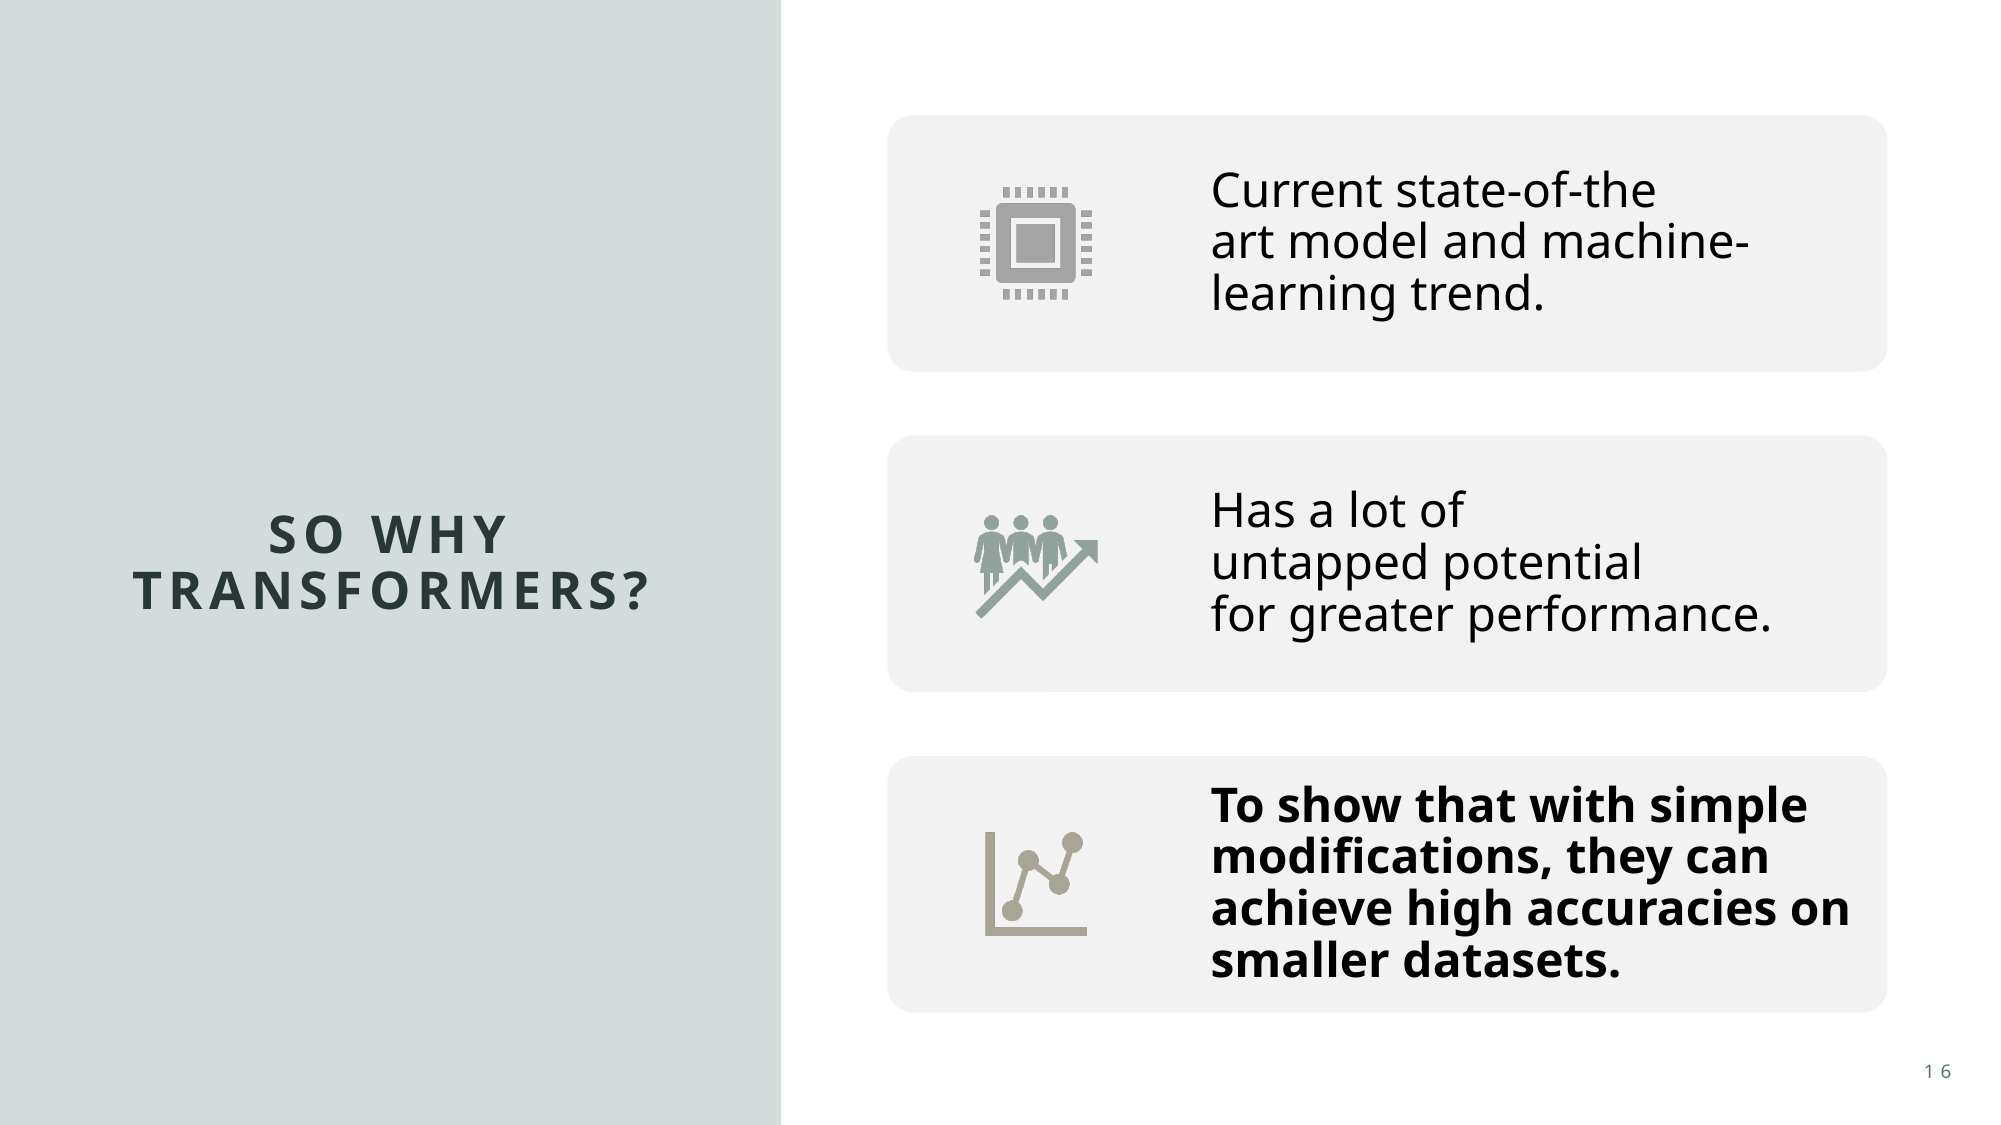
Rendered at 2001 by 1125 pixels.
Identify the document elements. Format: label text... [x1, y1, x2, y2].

title So Why Transformers? [112, 114, 669, 1015]
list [887, 115, 1888, 1013]
slide_number 16 [1823, 1042, 1967, 1103]
text_box [0, 0, 782, 1125]
